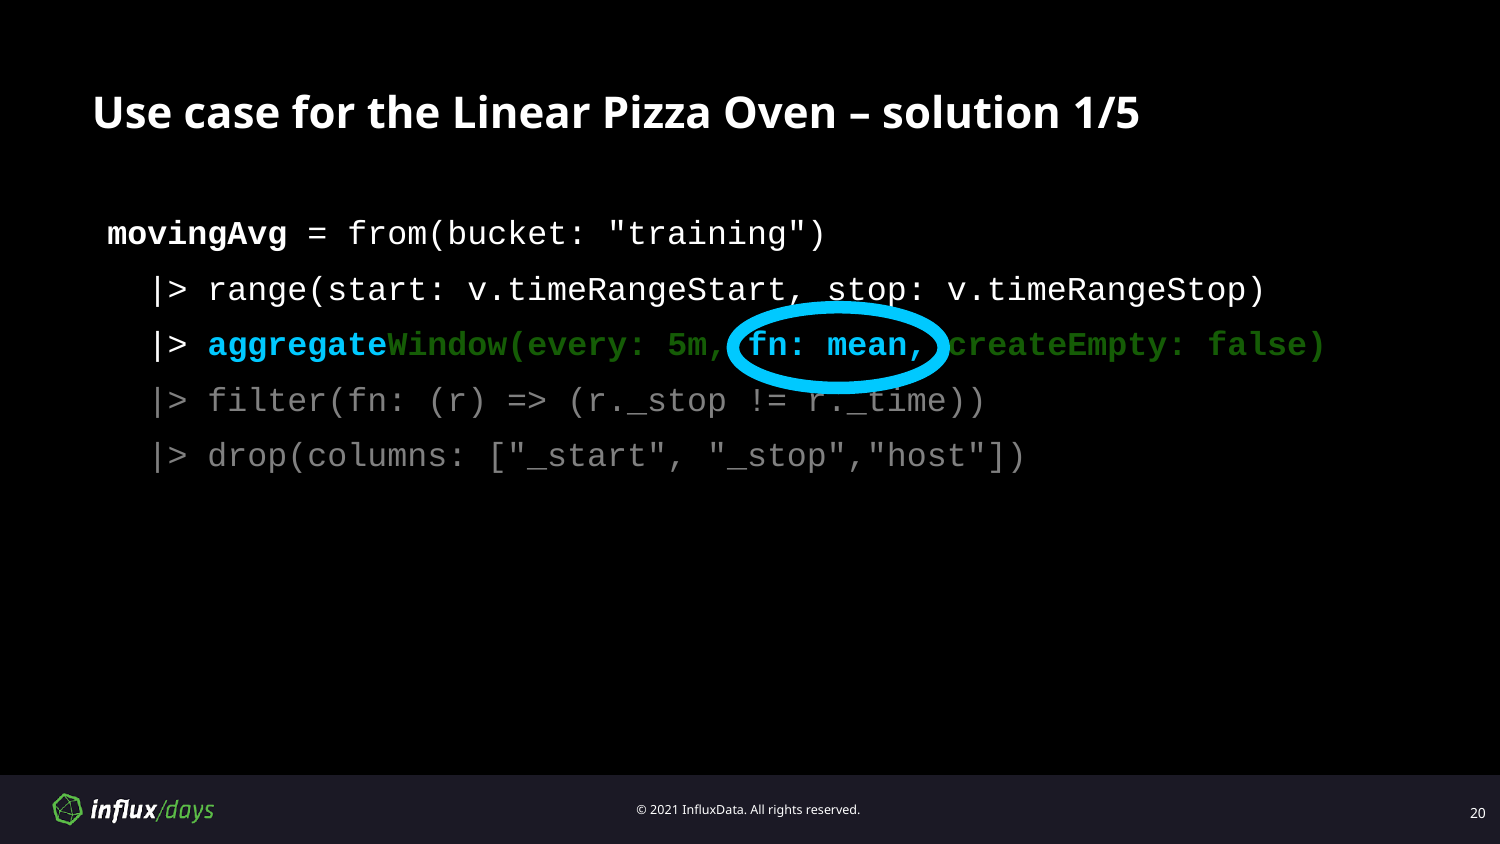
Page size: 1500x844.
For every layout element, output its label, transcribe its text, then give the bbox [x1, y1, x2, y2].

list movingAvg = from(bucket: "training") |> range(start: v.timeRangeStart, stop: v.timeRangeStop) |> aggregateWindow(every: 5m, fn: mean, createEmpty: false) |> filter(fn: (r) => (r._stop != r._time)) |> drop(columns: ["_start", "_stop","host"]) [76, 204, 1424, 761]
title Use case for the Linear Pizza Oven – solution 1/5 [76, 33, 1424, 196]
text_box [732, 307, 944, 388]
picture [0, 775, 1500, 844]
